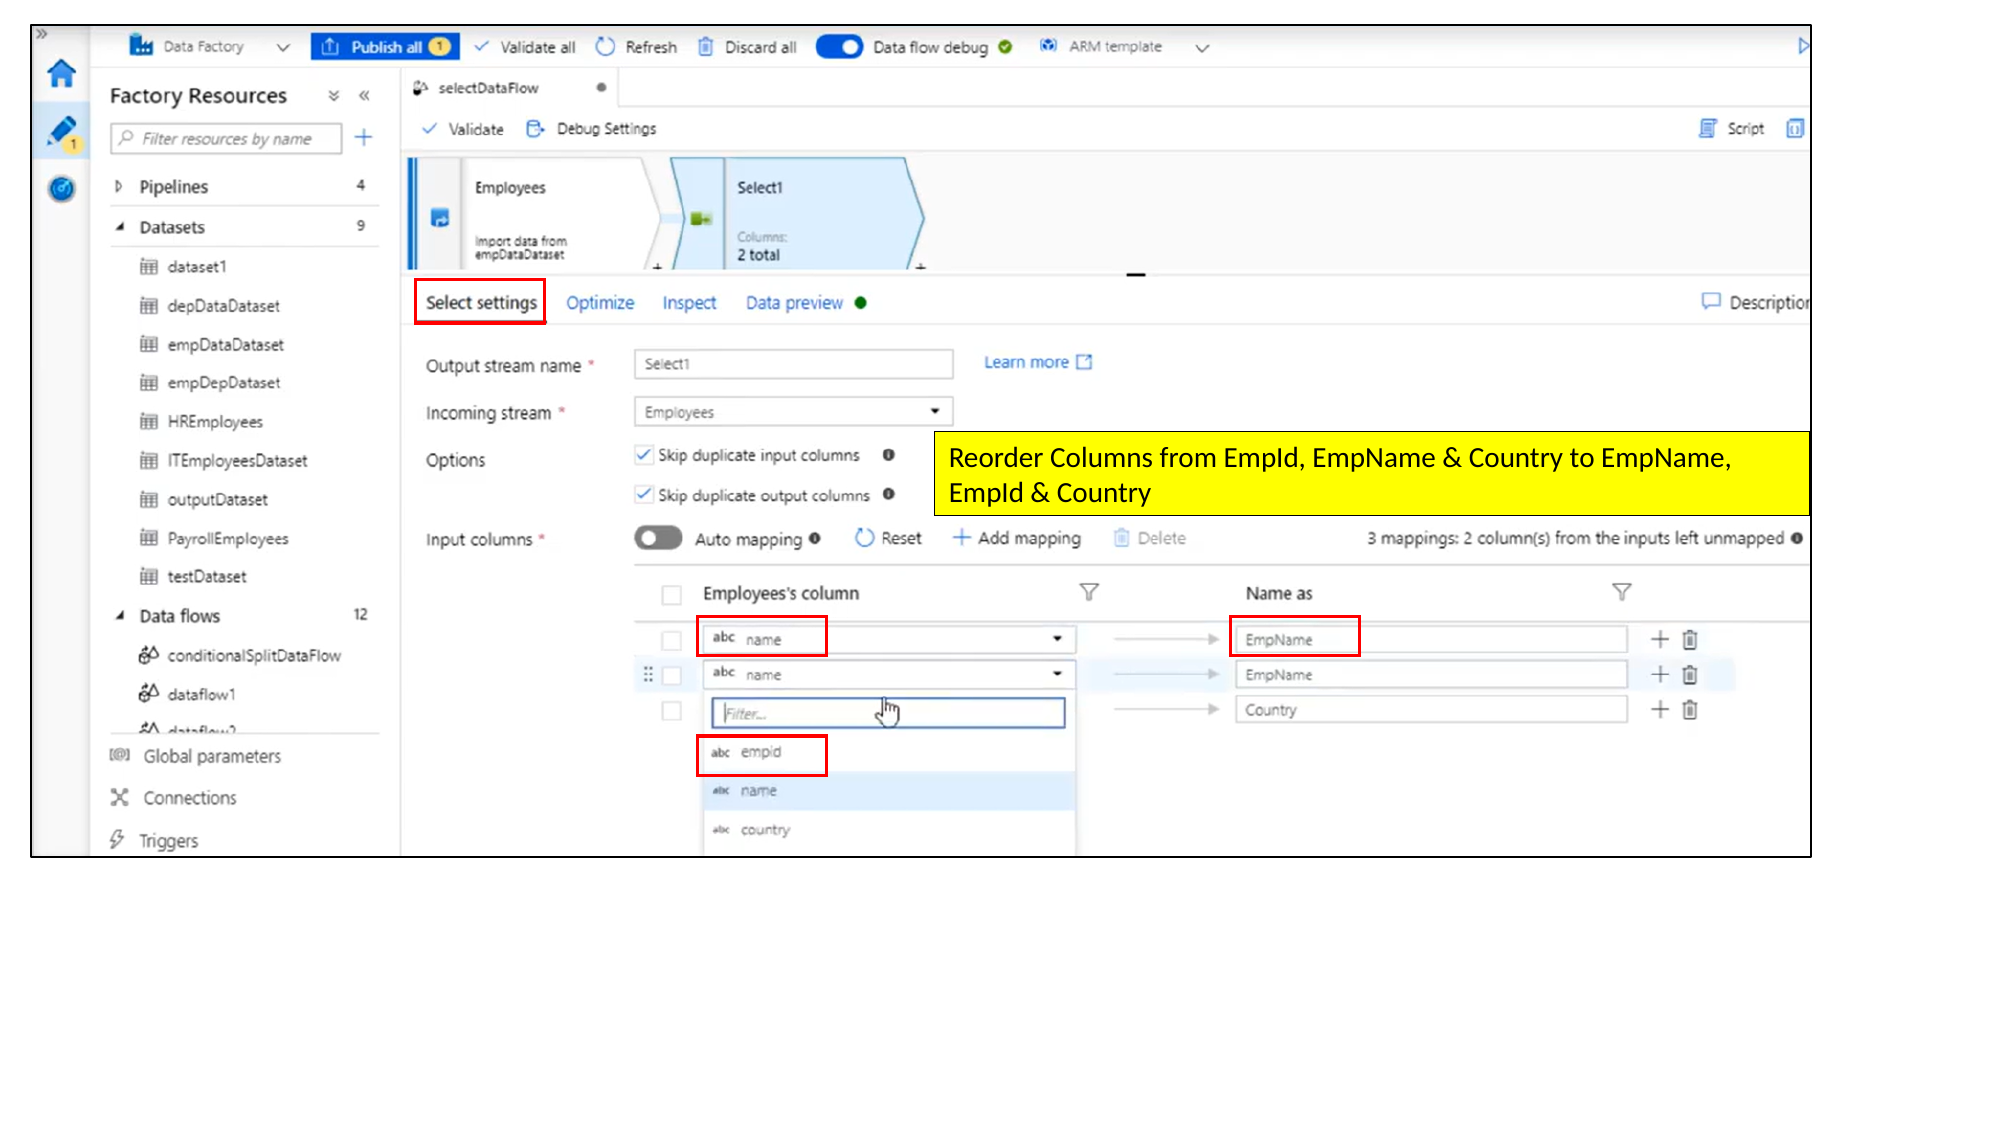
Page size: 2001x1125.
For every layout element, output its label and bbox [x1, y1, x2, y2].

picture [32, 26, 1810, 856]
